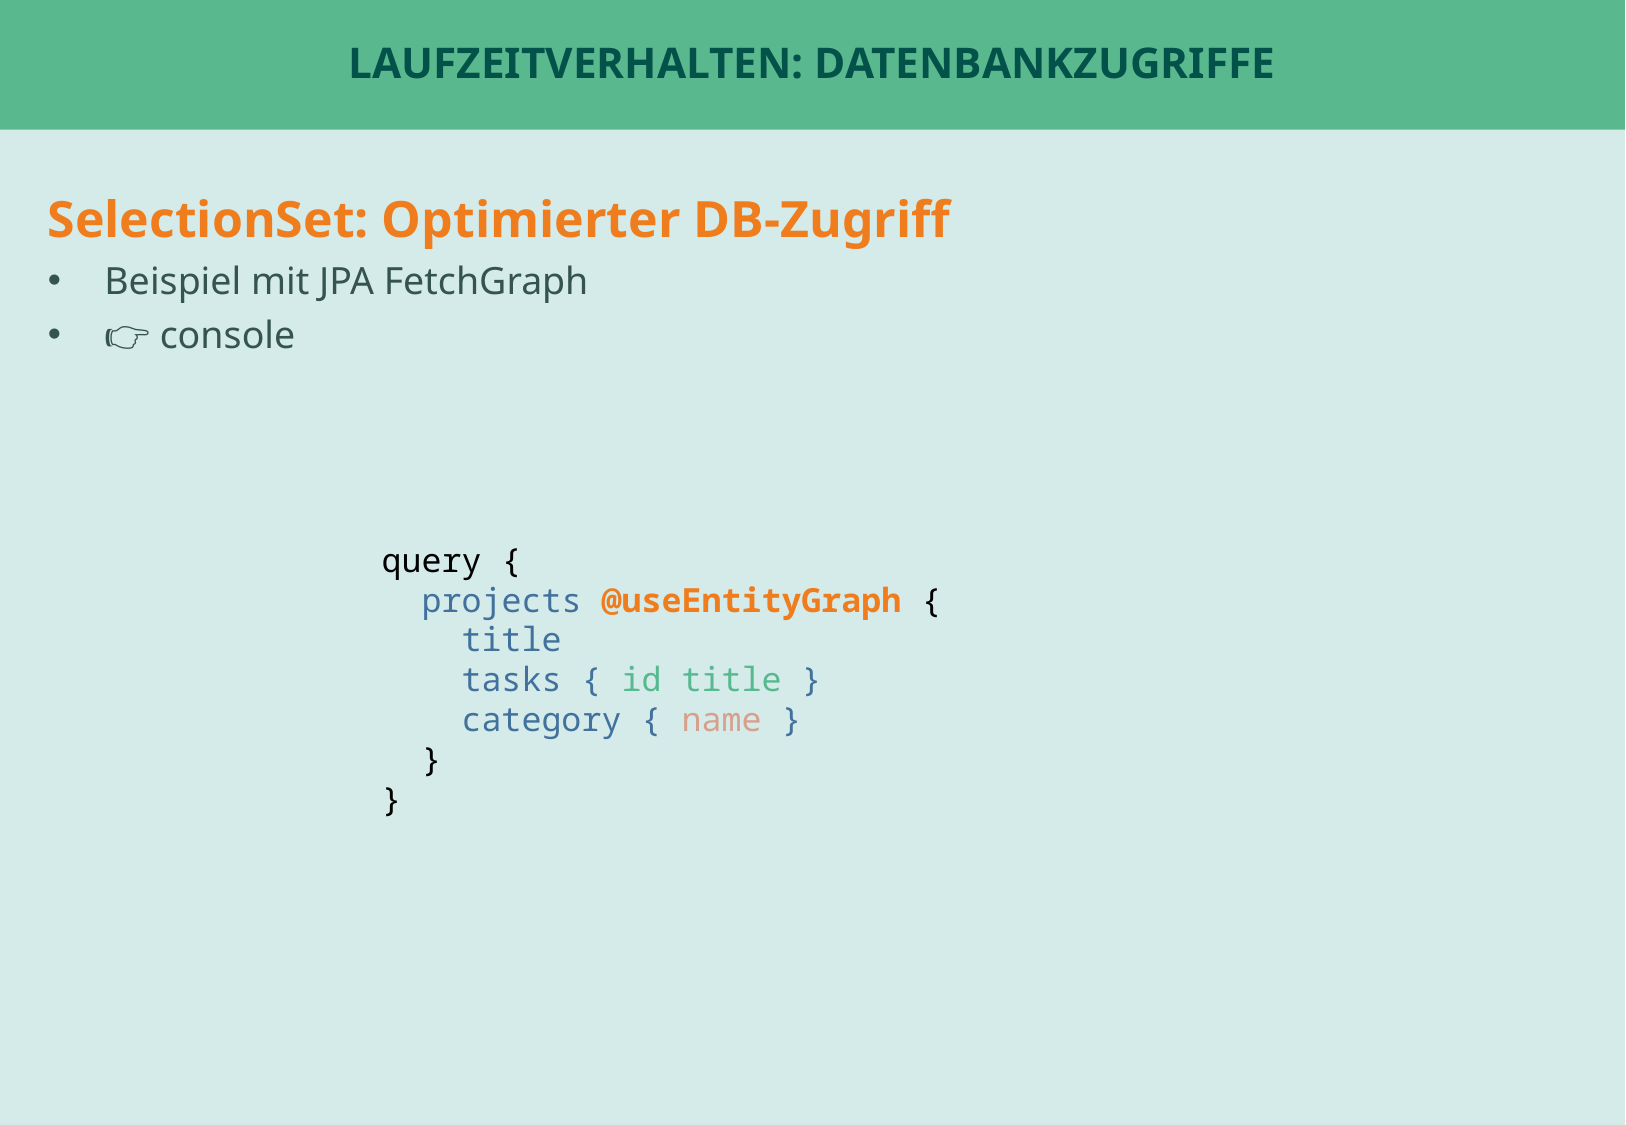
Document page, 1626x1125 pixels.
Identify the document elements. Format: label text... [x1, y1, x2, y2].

text_box SelectionSet: Optimierter DB-Zugriff Beispiel mit JPA FetchGraph 👉 console [33, 168, 1557, 363]
text_box query { projects @useEntityGraph { title tasks { id title } category { name } } } [366, 531, 1151, 826]
title Laufzeitverhalten: Datenbankzugriffe [0, 0, 1625, 130]
